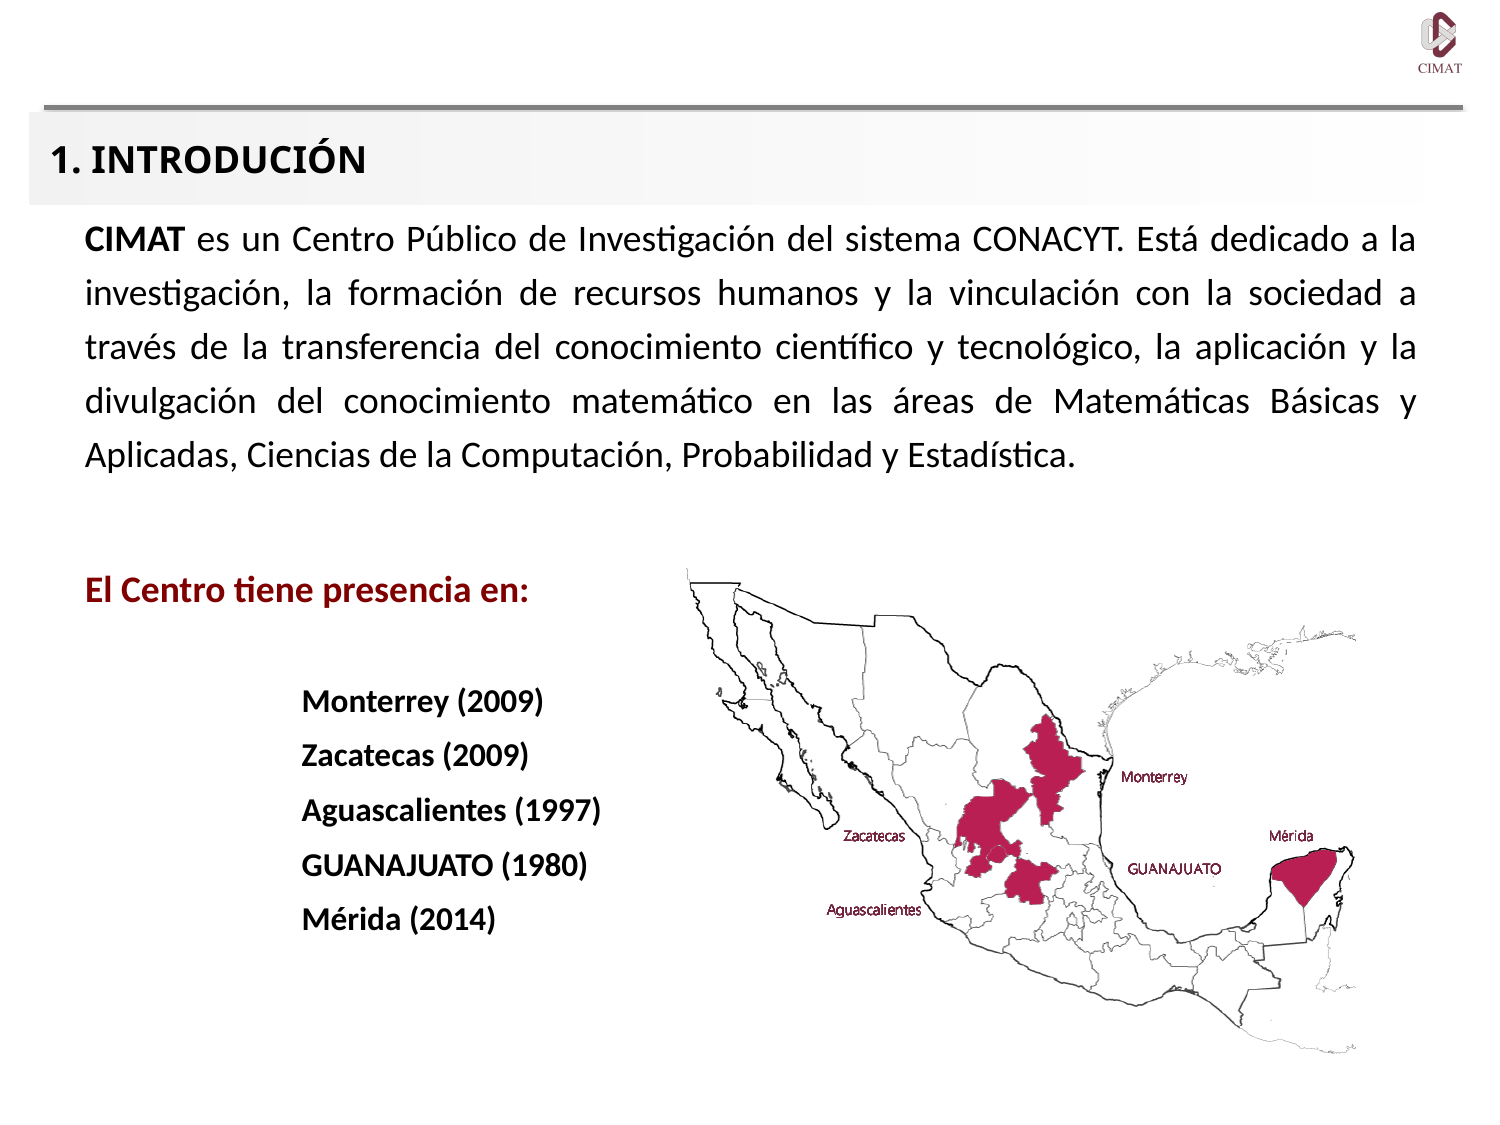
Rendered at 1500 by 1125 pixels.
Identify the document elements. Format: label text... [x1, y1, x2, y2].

picture [1417, 12, 1462, 73]
text_box CIMAT es un Centro Público de Investigación del sistema CONACYT. Está dedicado a la investigación, la formación de recursos humanos y la vinculación con la sociedad a través de la transferencia del conocimiento científico y tecnológico, la aplicación y la divulgación del conocimiento matemático en las áreas de Matemáticas Básicas y Aplicadas, Ciencias de la Computación, Probabilidad y Estadística. [69, 207, 1433, 497]
text_box El Centro tiene presencia en: Monterrey (2009) Zacatecas (2009) Aguascalientes (1997) GUANAJUATO (1980) Mérida (2014) [61, 548, 812, 945]
text_box [28, 110, 1478, 207]
picture [677, 567, 1356, 1074]
text_box 1. INTRODUCIÓN [34, 128, 1365, 198]
